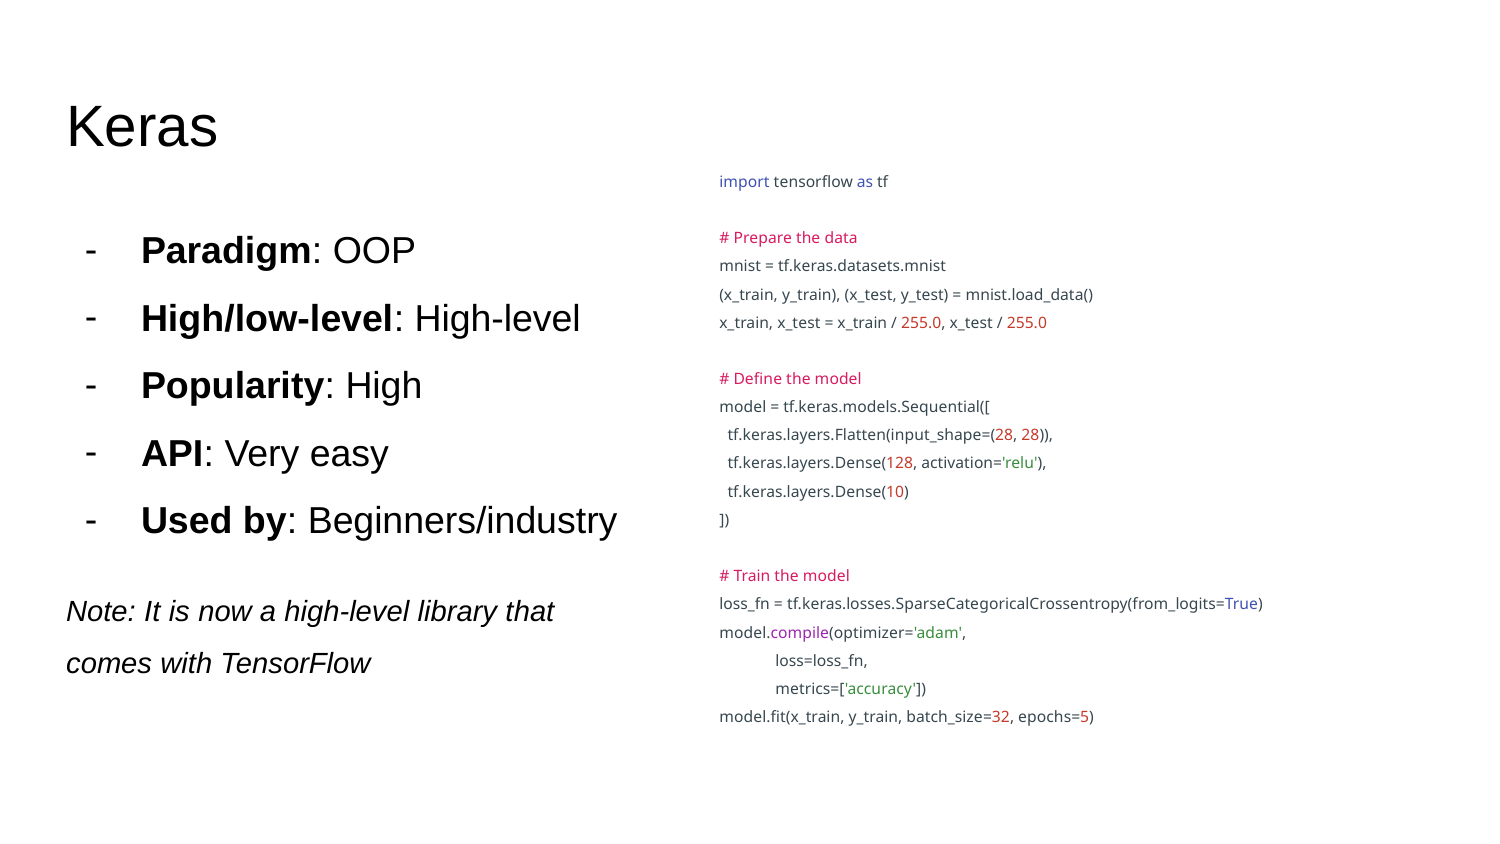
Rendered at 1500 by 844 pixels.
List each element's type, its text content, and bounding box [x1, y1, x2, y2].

list Paradigm: OOP High/low-level: High-level Popularity: High API: Very easy Used by: Beginners/industry Note: It is now a high-level library that comes with TensorFlow [51, 189, 647, 757]
title Keras [51, 72, 1449, 167]
text_box import tensorflow as tf # Prepare the data mnist = tf.keras.datasets.mnist (x_train, y_train), (x_test, y_test) = mnist.load_data() x_train, x_test = x_train / 255.0, x_test / 255.0 # Define the model model = tf.keras.models.Sequential([ tf.keras.layers.Flatten(input_shape=(28, 28)), tf.keras.layers.Dense(128, activation='relu'), tf.keras.layers.Dense(10) ]) # Train the model loss_fn = tf.keras.losses.SparseCategoricalCrossentropy(from_logits=True) model.compile(optimizer='adam', loss=loss_fn, metrics=['accuracy']) model.fit(x_train, y_train, batch_size=32, epochs=5) [704, 147, 1469, 777]
